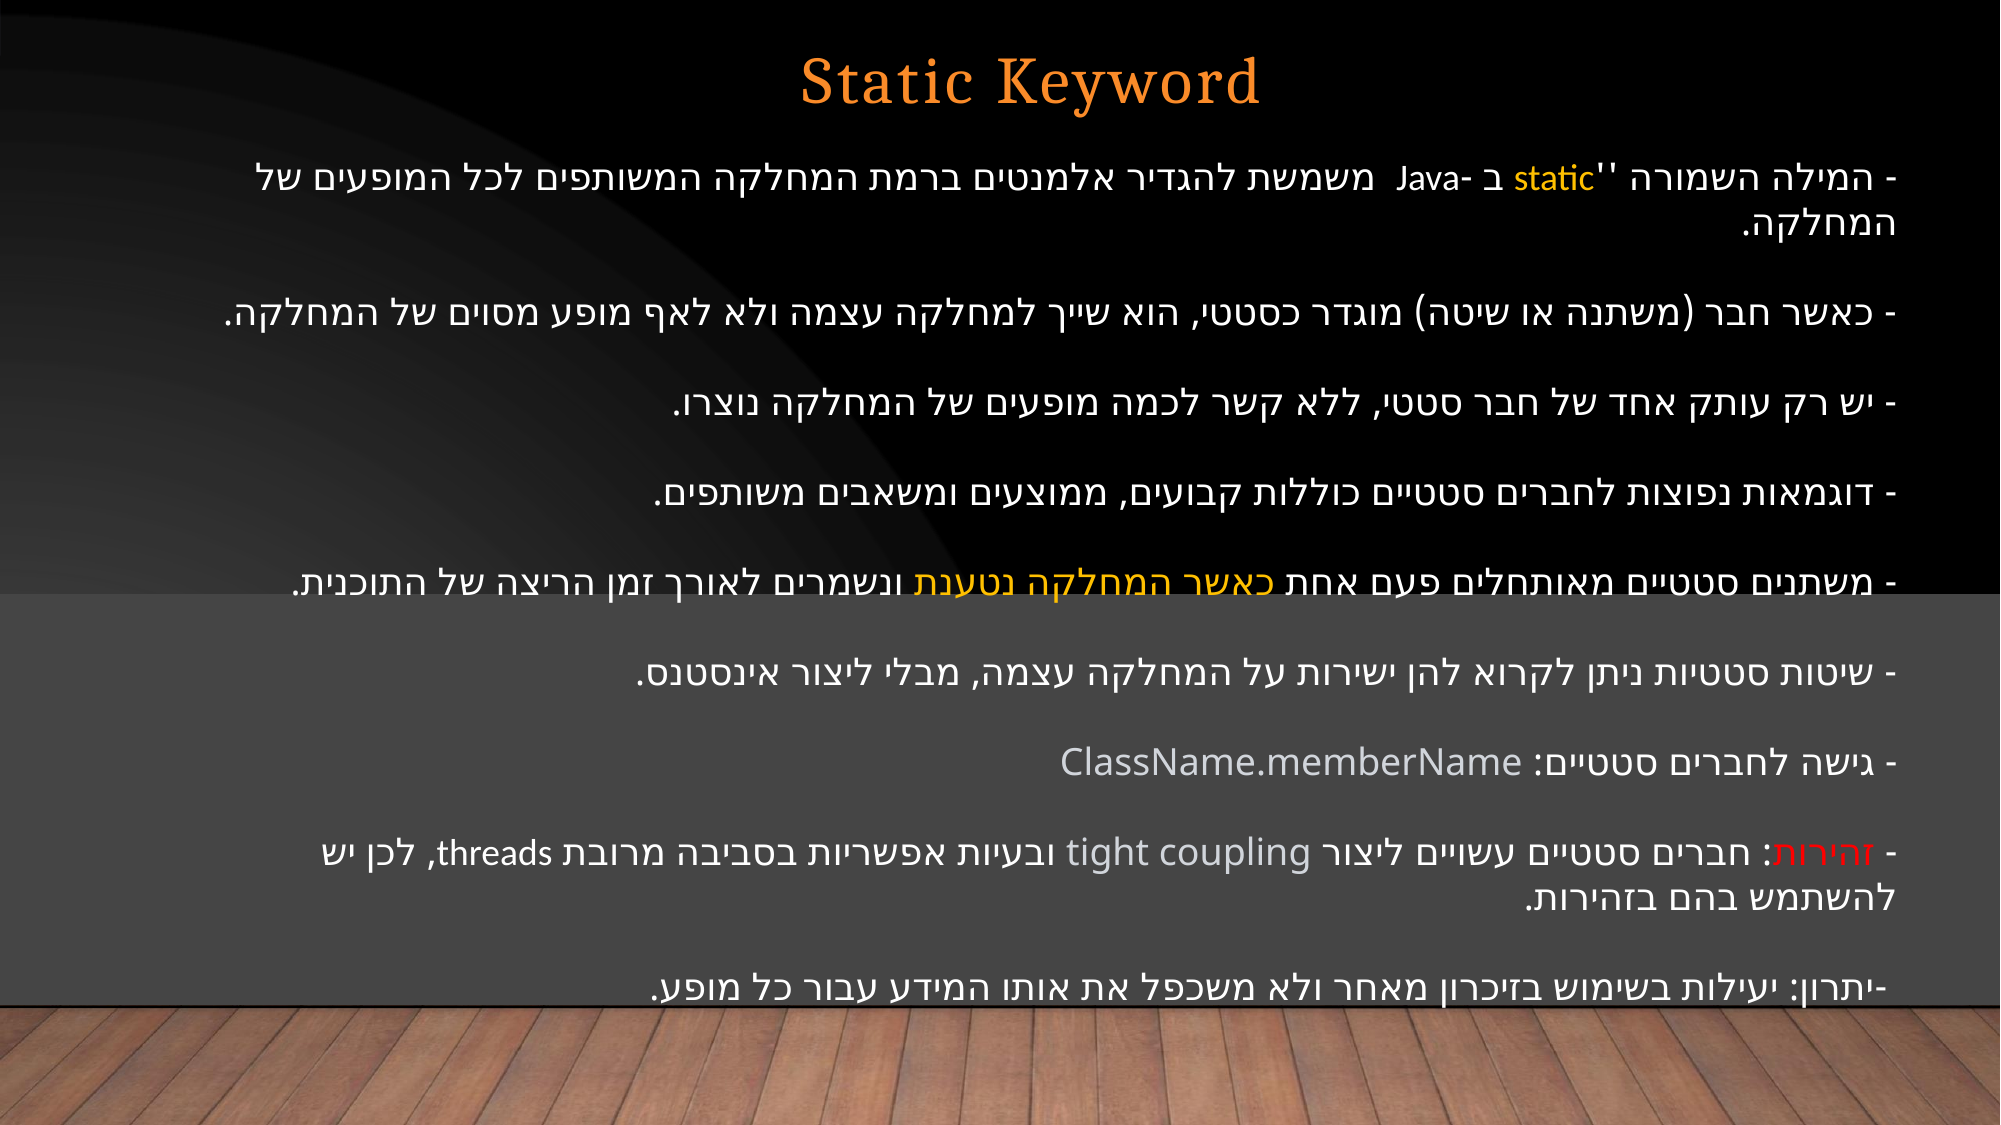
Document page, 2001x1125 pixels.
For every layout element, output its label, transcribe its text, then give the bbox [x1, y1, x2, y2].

picture [0, 1007, 2000, 1125]
picture [0, 0, 2000, 1006]
text_box - המילה השמורה ''static ב -Java משמשת להגדיר אלמנטים ברמת המחלקה המשותפים לכל המופעים של המחלקה. - כאשר חבר (משתנה או שיטה) מוגדר כסטטי, הוא שייך למחלקה עצמה ולא לאף מופע מסוים של המחלקה. - יש רק עותק אחד של חבר סטטי, ללא קשר לכמה מופעים של המחלקה נוצרו. - דוגמאות נפוצות לחברים סטטיים כוללות קבועים, ממוצעים ומשאבים משותפים. - משתנים סטטיים מאותחלים פעם אחת כאשר המחלקה נטענת ונשמרים לאורך זמן הריצה של התוכנית. - שיטות סטטיות ניתן לקרוא להן ישירות על המחלקה עצמה, מבלי ליצור אינסטנס. - גישה לחברים סטטיים: ClassName.memberName - זהירות: חברים סטטיים עשויים ליצור tight coupling ובעיות אפשריות בסביבה מרובת threads, לכן יש להשתמש בהם בזהירות. -יתרון: יעילות בשימוש בזיכרון מאחר ולא משכפל את אותו המידע עבור כל מופע. [149, 145, 1913, 1016]
text_box Static Keyword [719, 35, 1344, 118]
